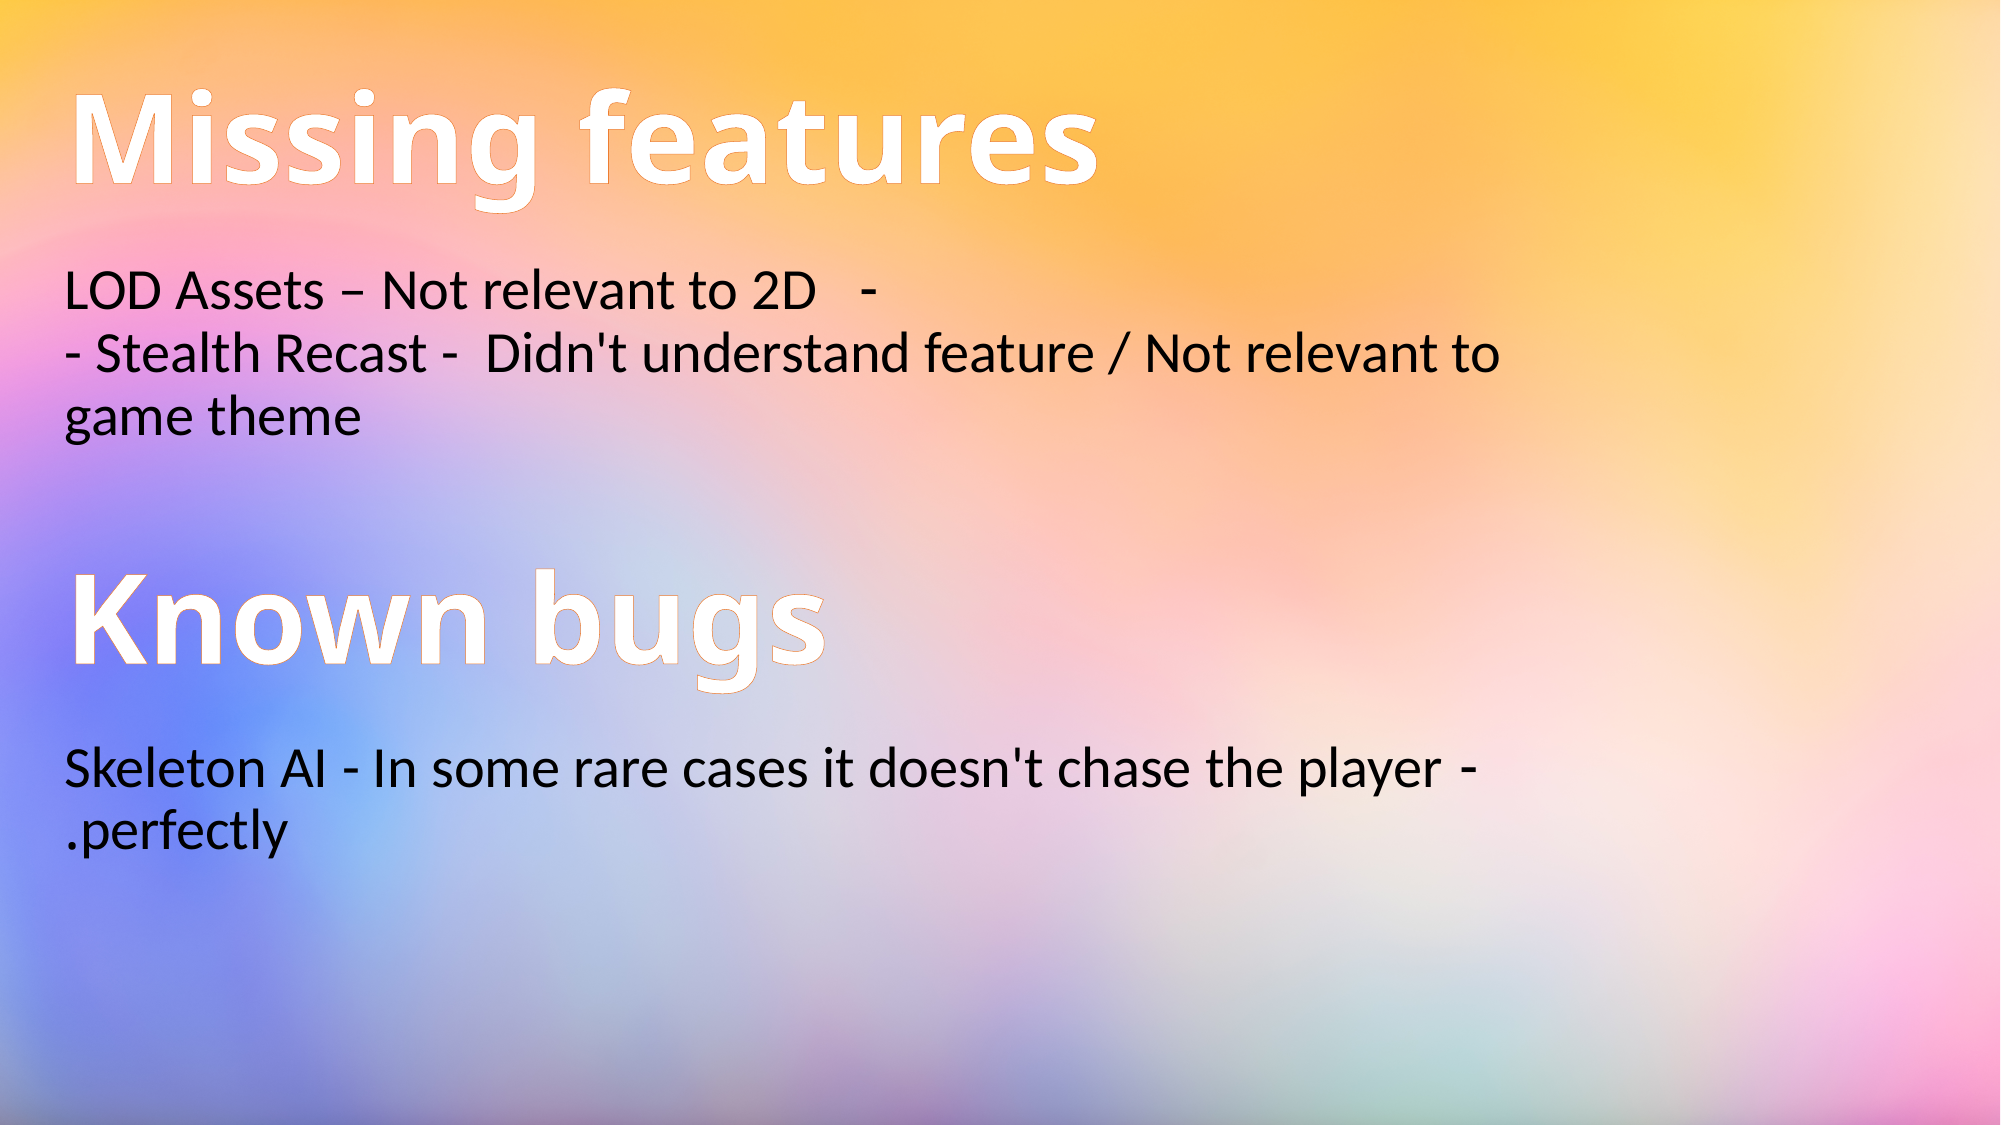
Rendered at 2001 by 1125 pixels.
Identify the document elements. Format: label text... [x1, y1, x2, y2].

picture [0, 0, 2001, 1125]
text_box Known bugs [49, 514, 1145, 729]
list - LOD Assets – Not relevant to 2D - Stealth Recast - Didn't understand feature / Not relevant to game theme [49, 251, 1579, 518]
title Missing features [49, 34, 1145, 251]
text_box - Skeleton AI - In some rare cases it doesn't chase the player perfectly. [49, 729, 1579, 995]
